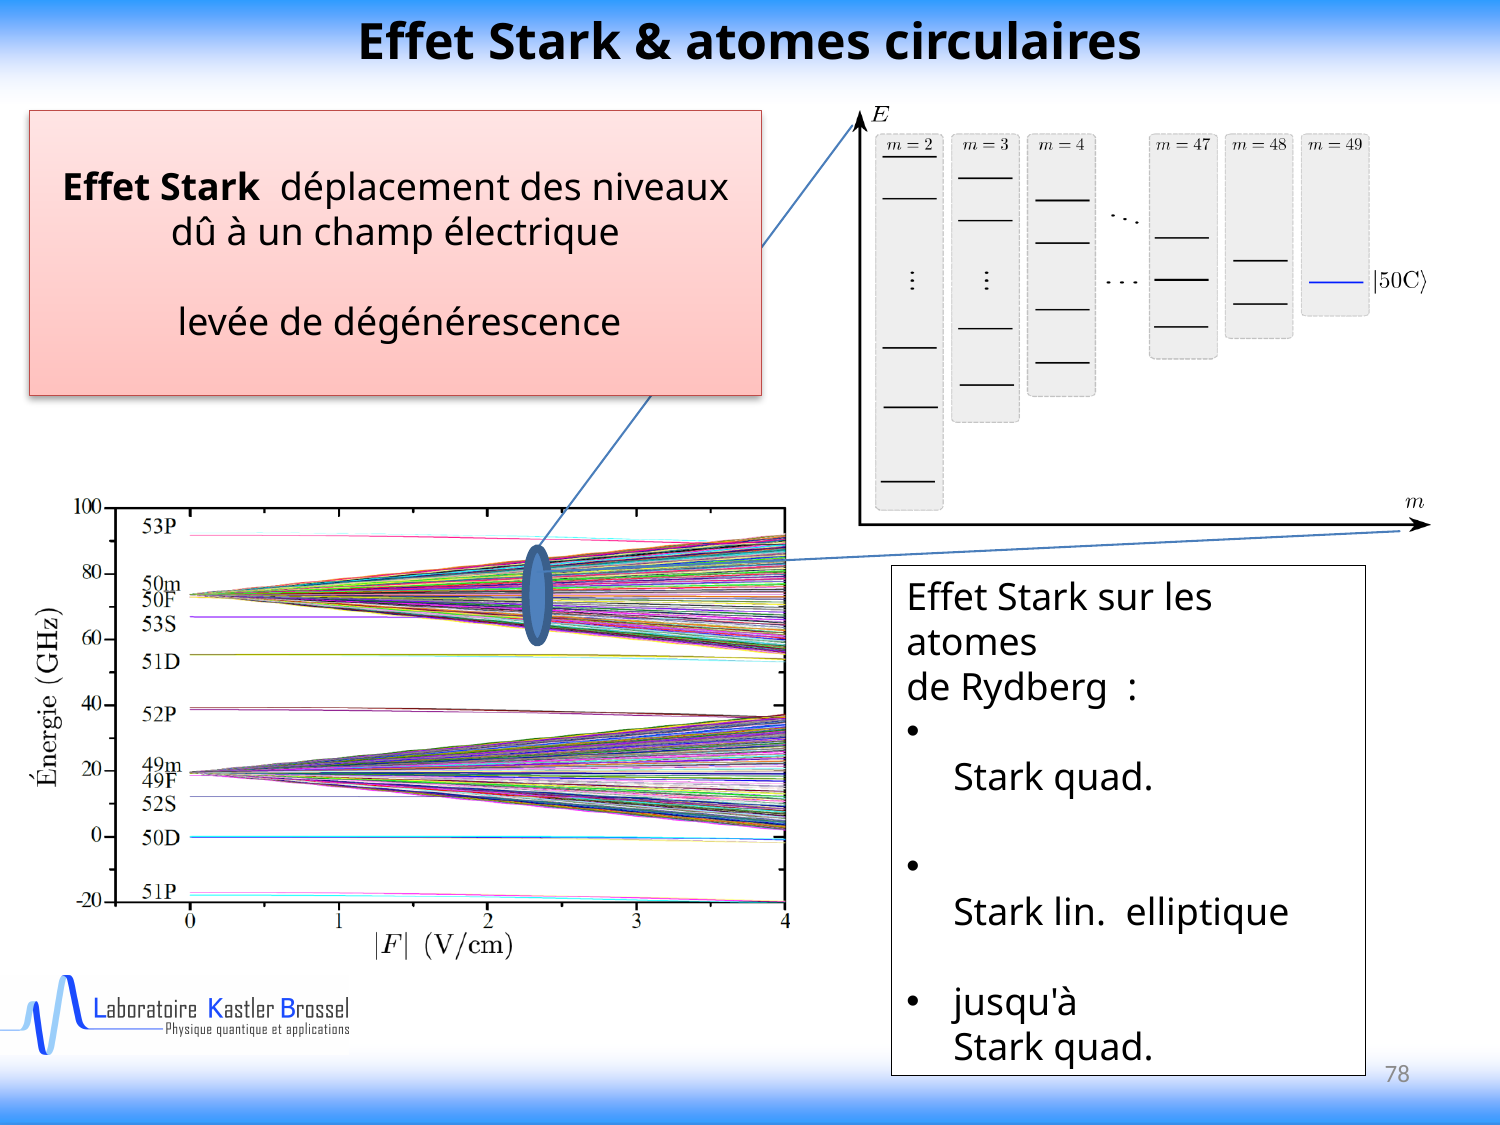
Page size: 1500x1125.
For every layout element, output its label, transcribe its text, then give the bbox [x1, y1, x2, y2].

picture [0, 79, 1500, 1125]
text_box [537, 531, 1400, 643]
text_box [537, 125, 846, 530]
slide_number 78 [1074, 1042, 1425, 1103]
title Effet Stark & atomes circulaires [0, 0, 1500, 79]
